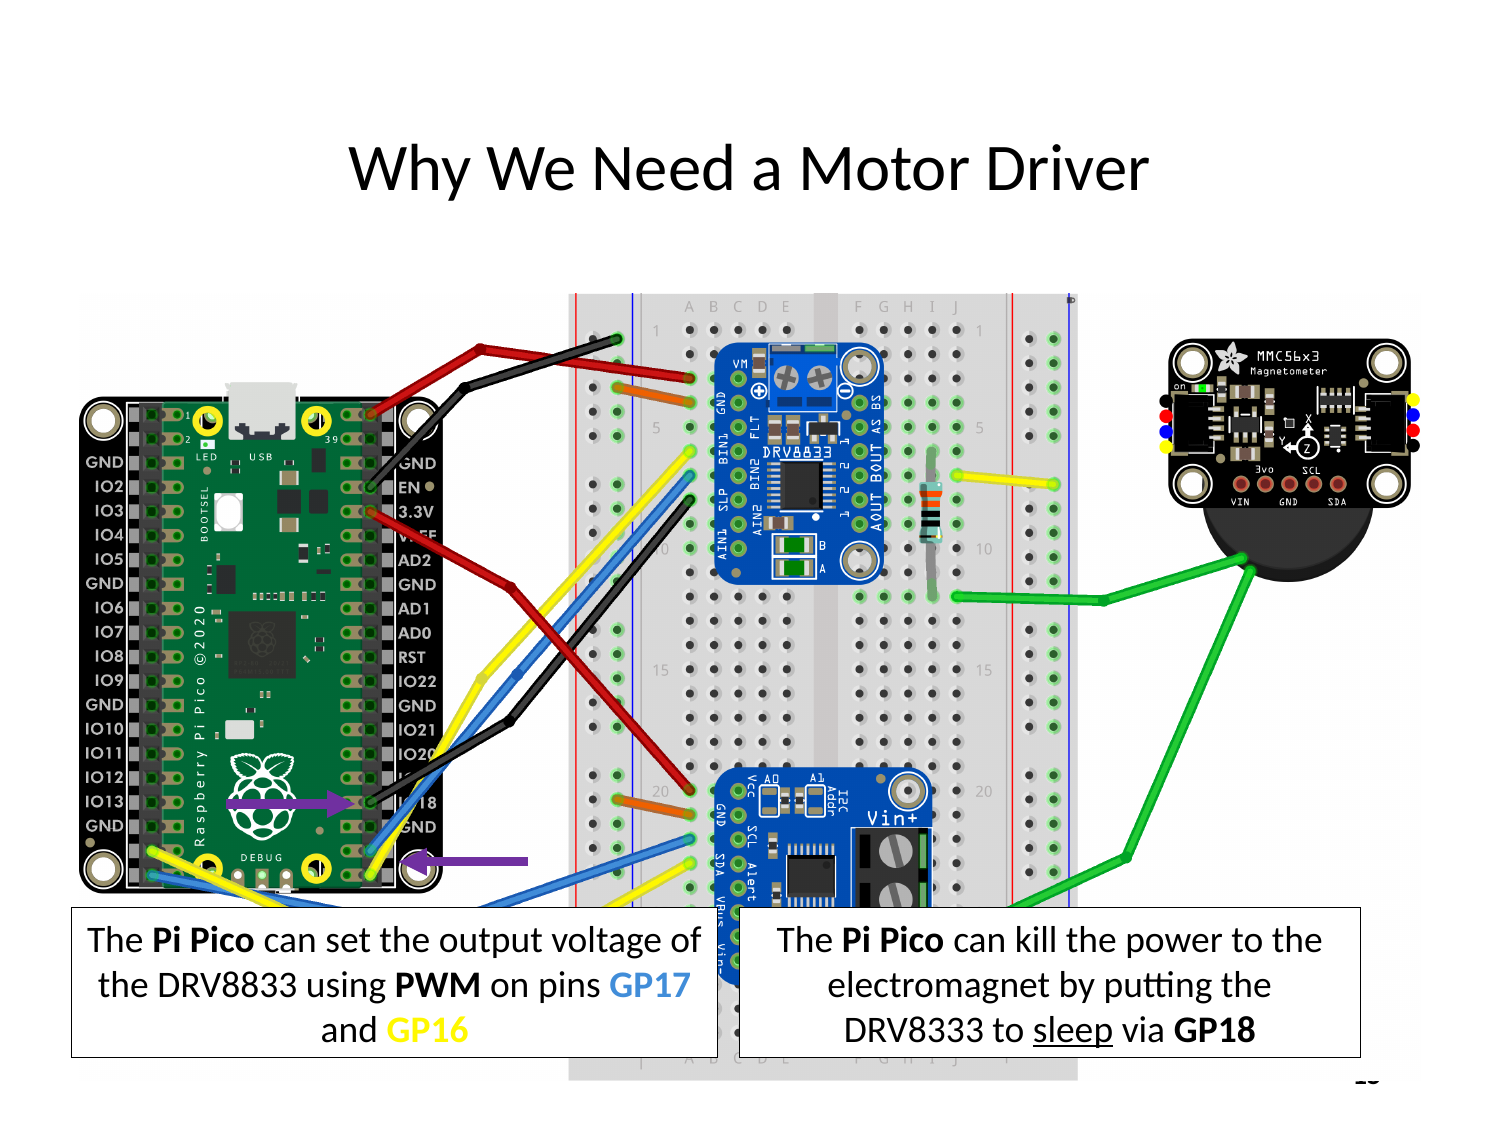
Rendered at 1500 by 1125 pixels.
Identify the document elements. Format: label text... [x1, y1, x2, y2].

picture [79, 293, 1421, 1081]
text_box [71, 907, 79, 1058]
slide_number 15 [1059, 1081, 1397, 1103]
title Why We Need a Motor Driver [103, 59, 1397, 278]
